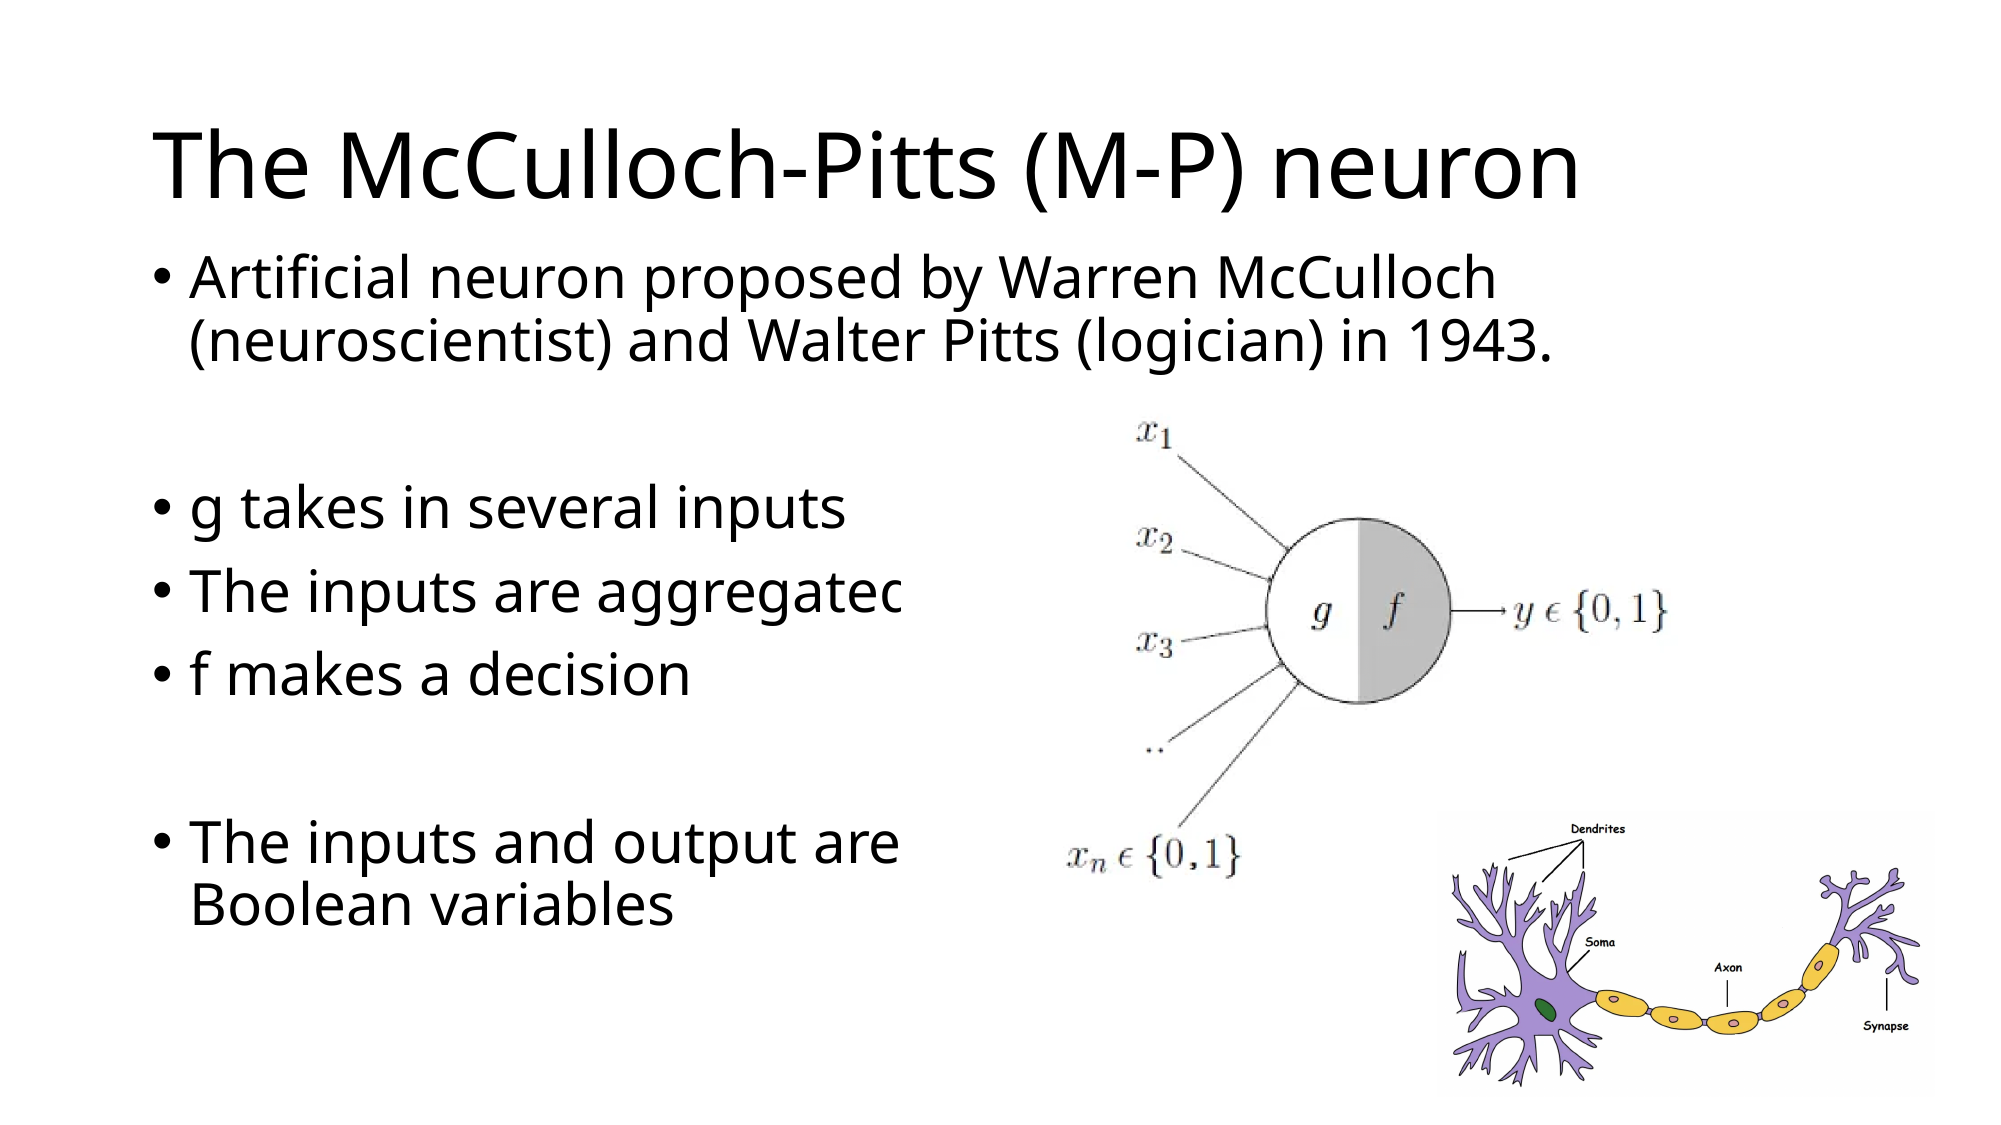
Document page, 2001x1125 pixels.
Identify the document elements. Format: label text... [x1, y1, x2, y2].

title The McCulloch-Pitts (M-P) neuron [137, 59, 1863, 240]
list Artificial neuron proposed by Warren McCulloch (neuroscientist) and Walter Pitts (logician) in 1943. g takes in several inputs The inputs are aggregated f makes a decision The inputs and output are Boolean variables [137, 240, 1896, 955]
picture [900, 385, 1935, 1098]
